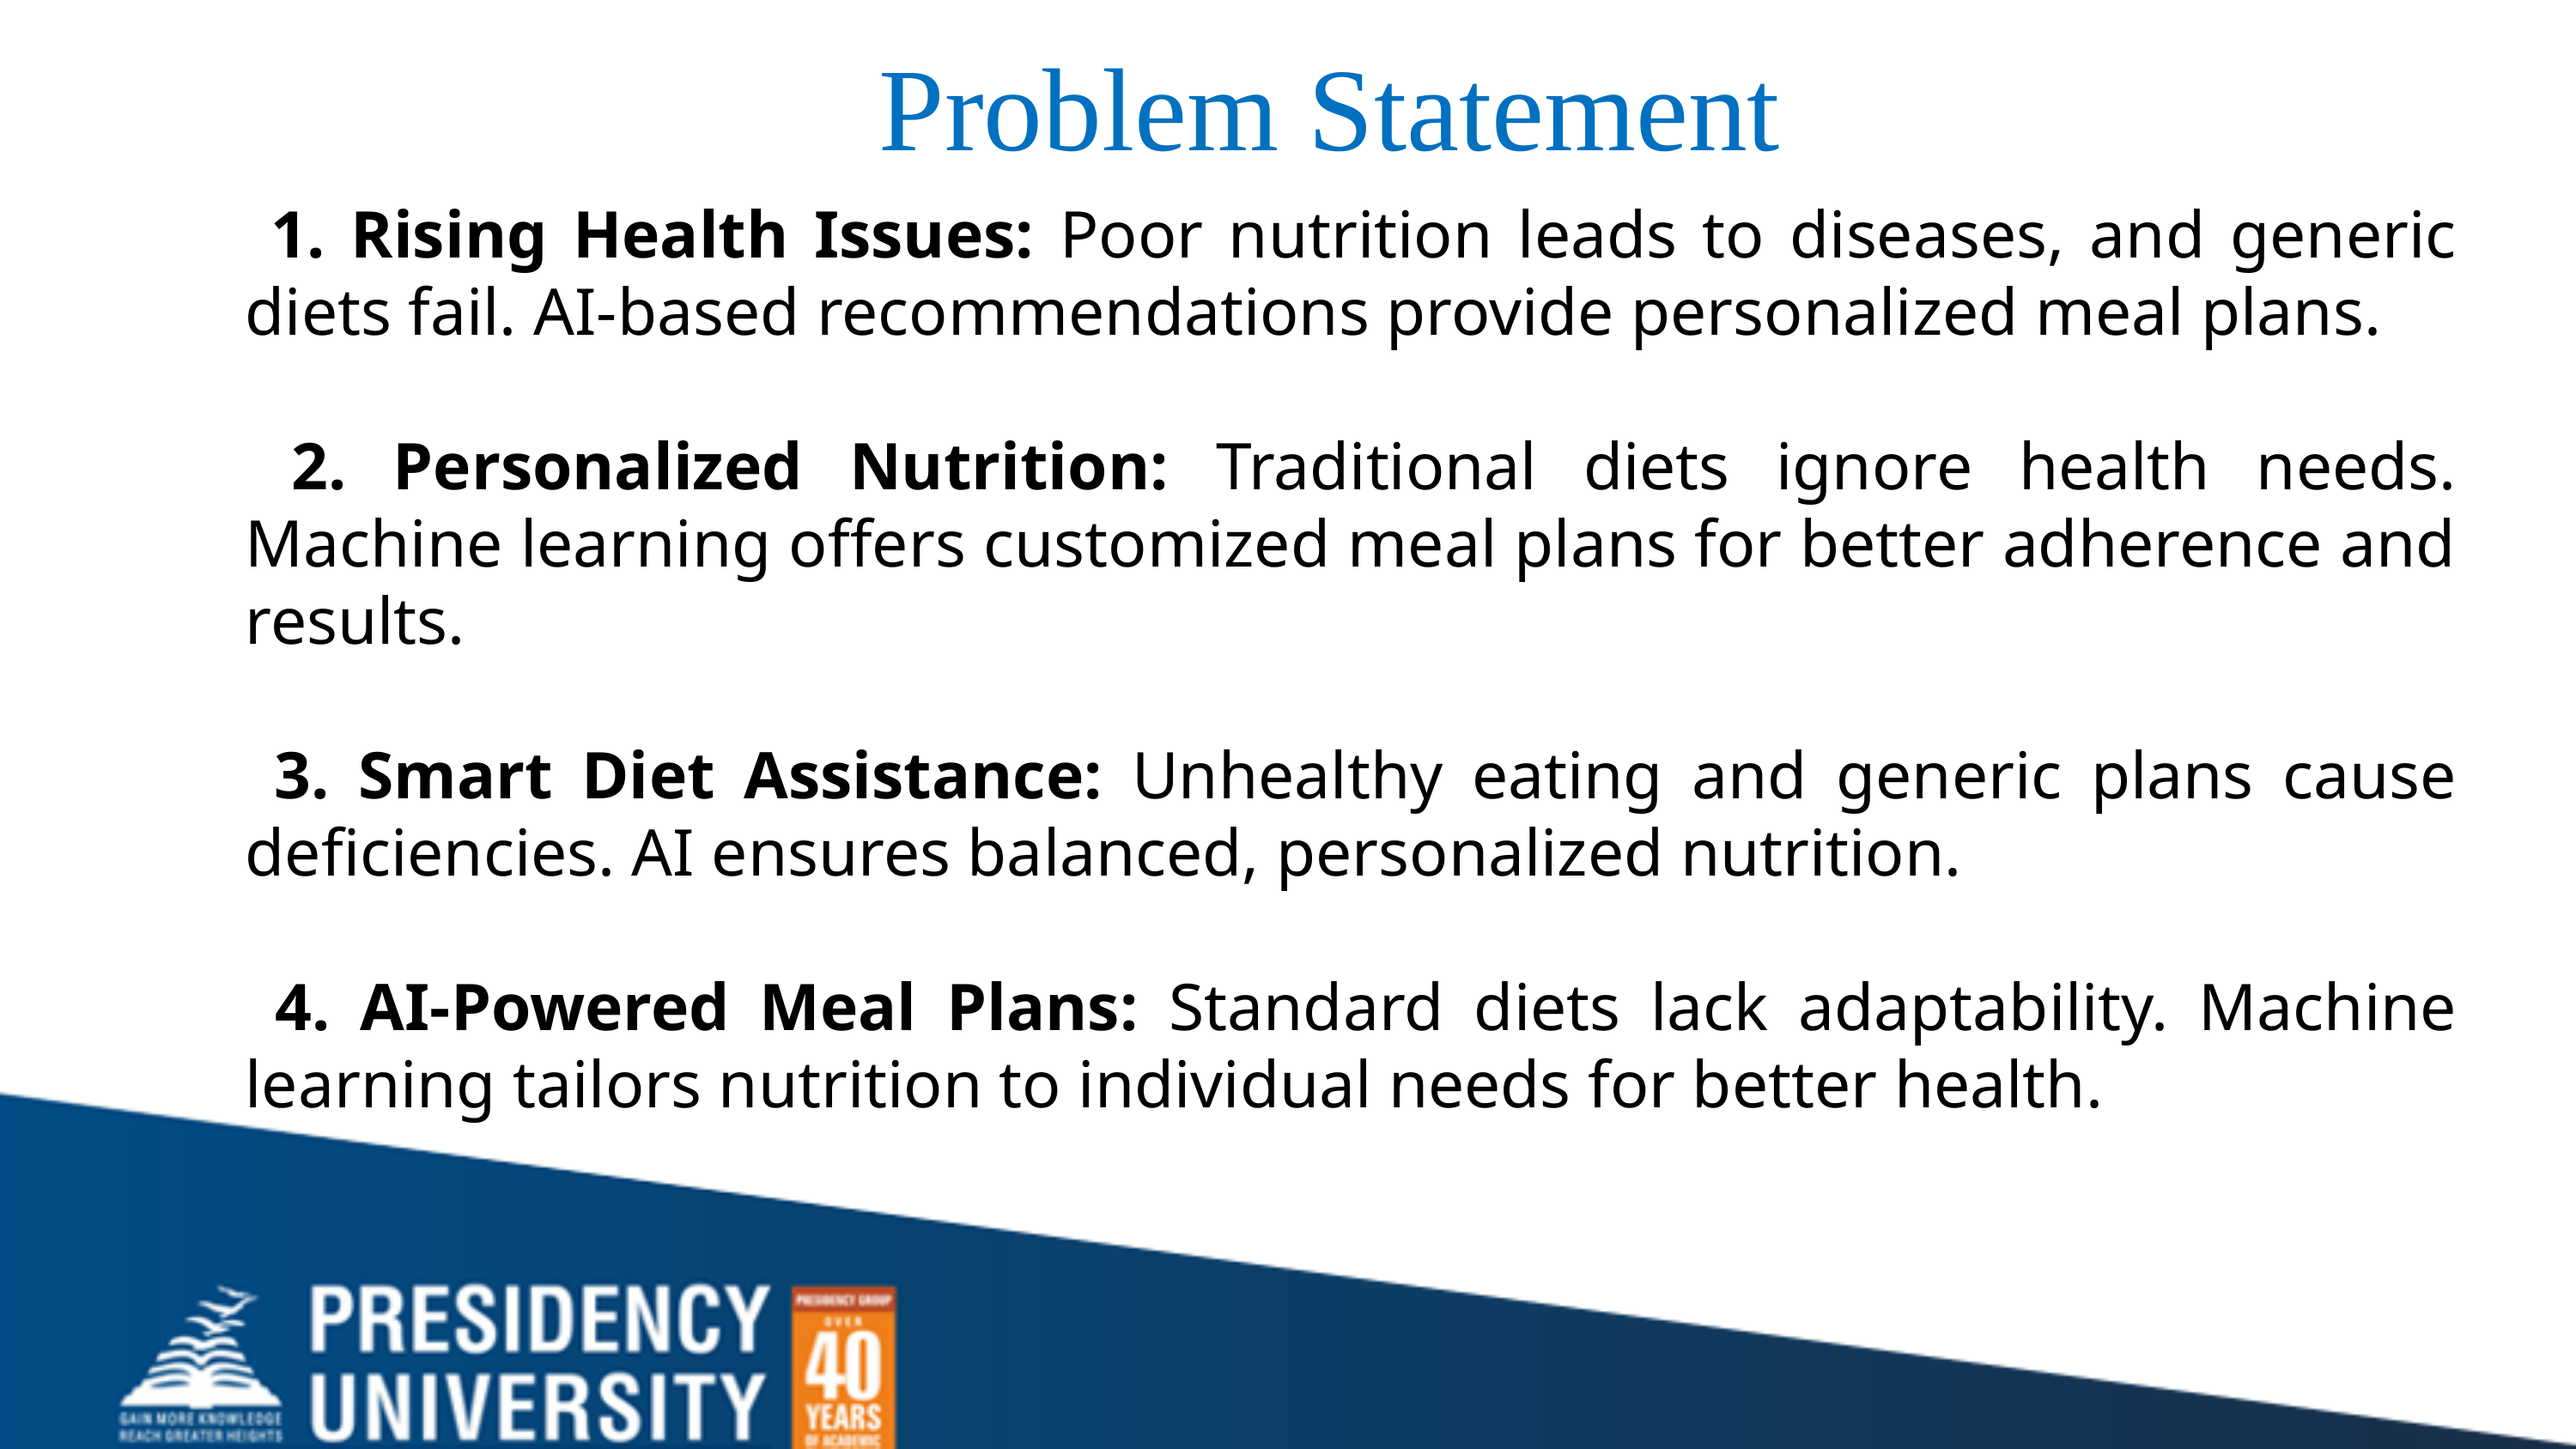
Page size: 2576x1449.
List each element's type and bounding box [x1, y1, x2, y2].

text_box [203, 61, 2458, 166]
text_box [245, 183, 2458, 1139]
text_box [0, 1088, 2576, 1449]
